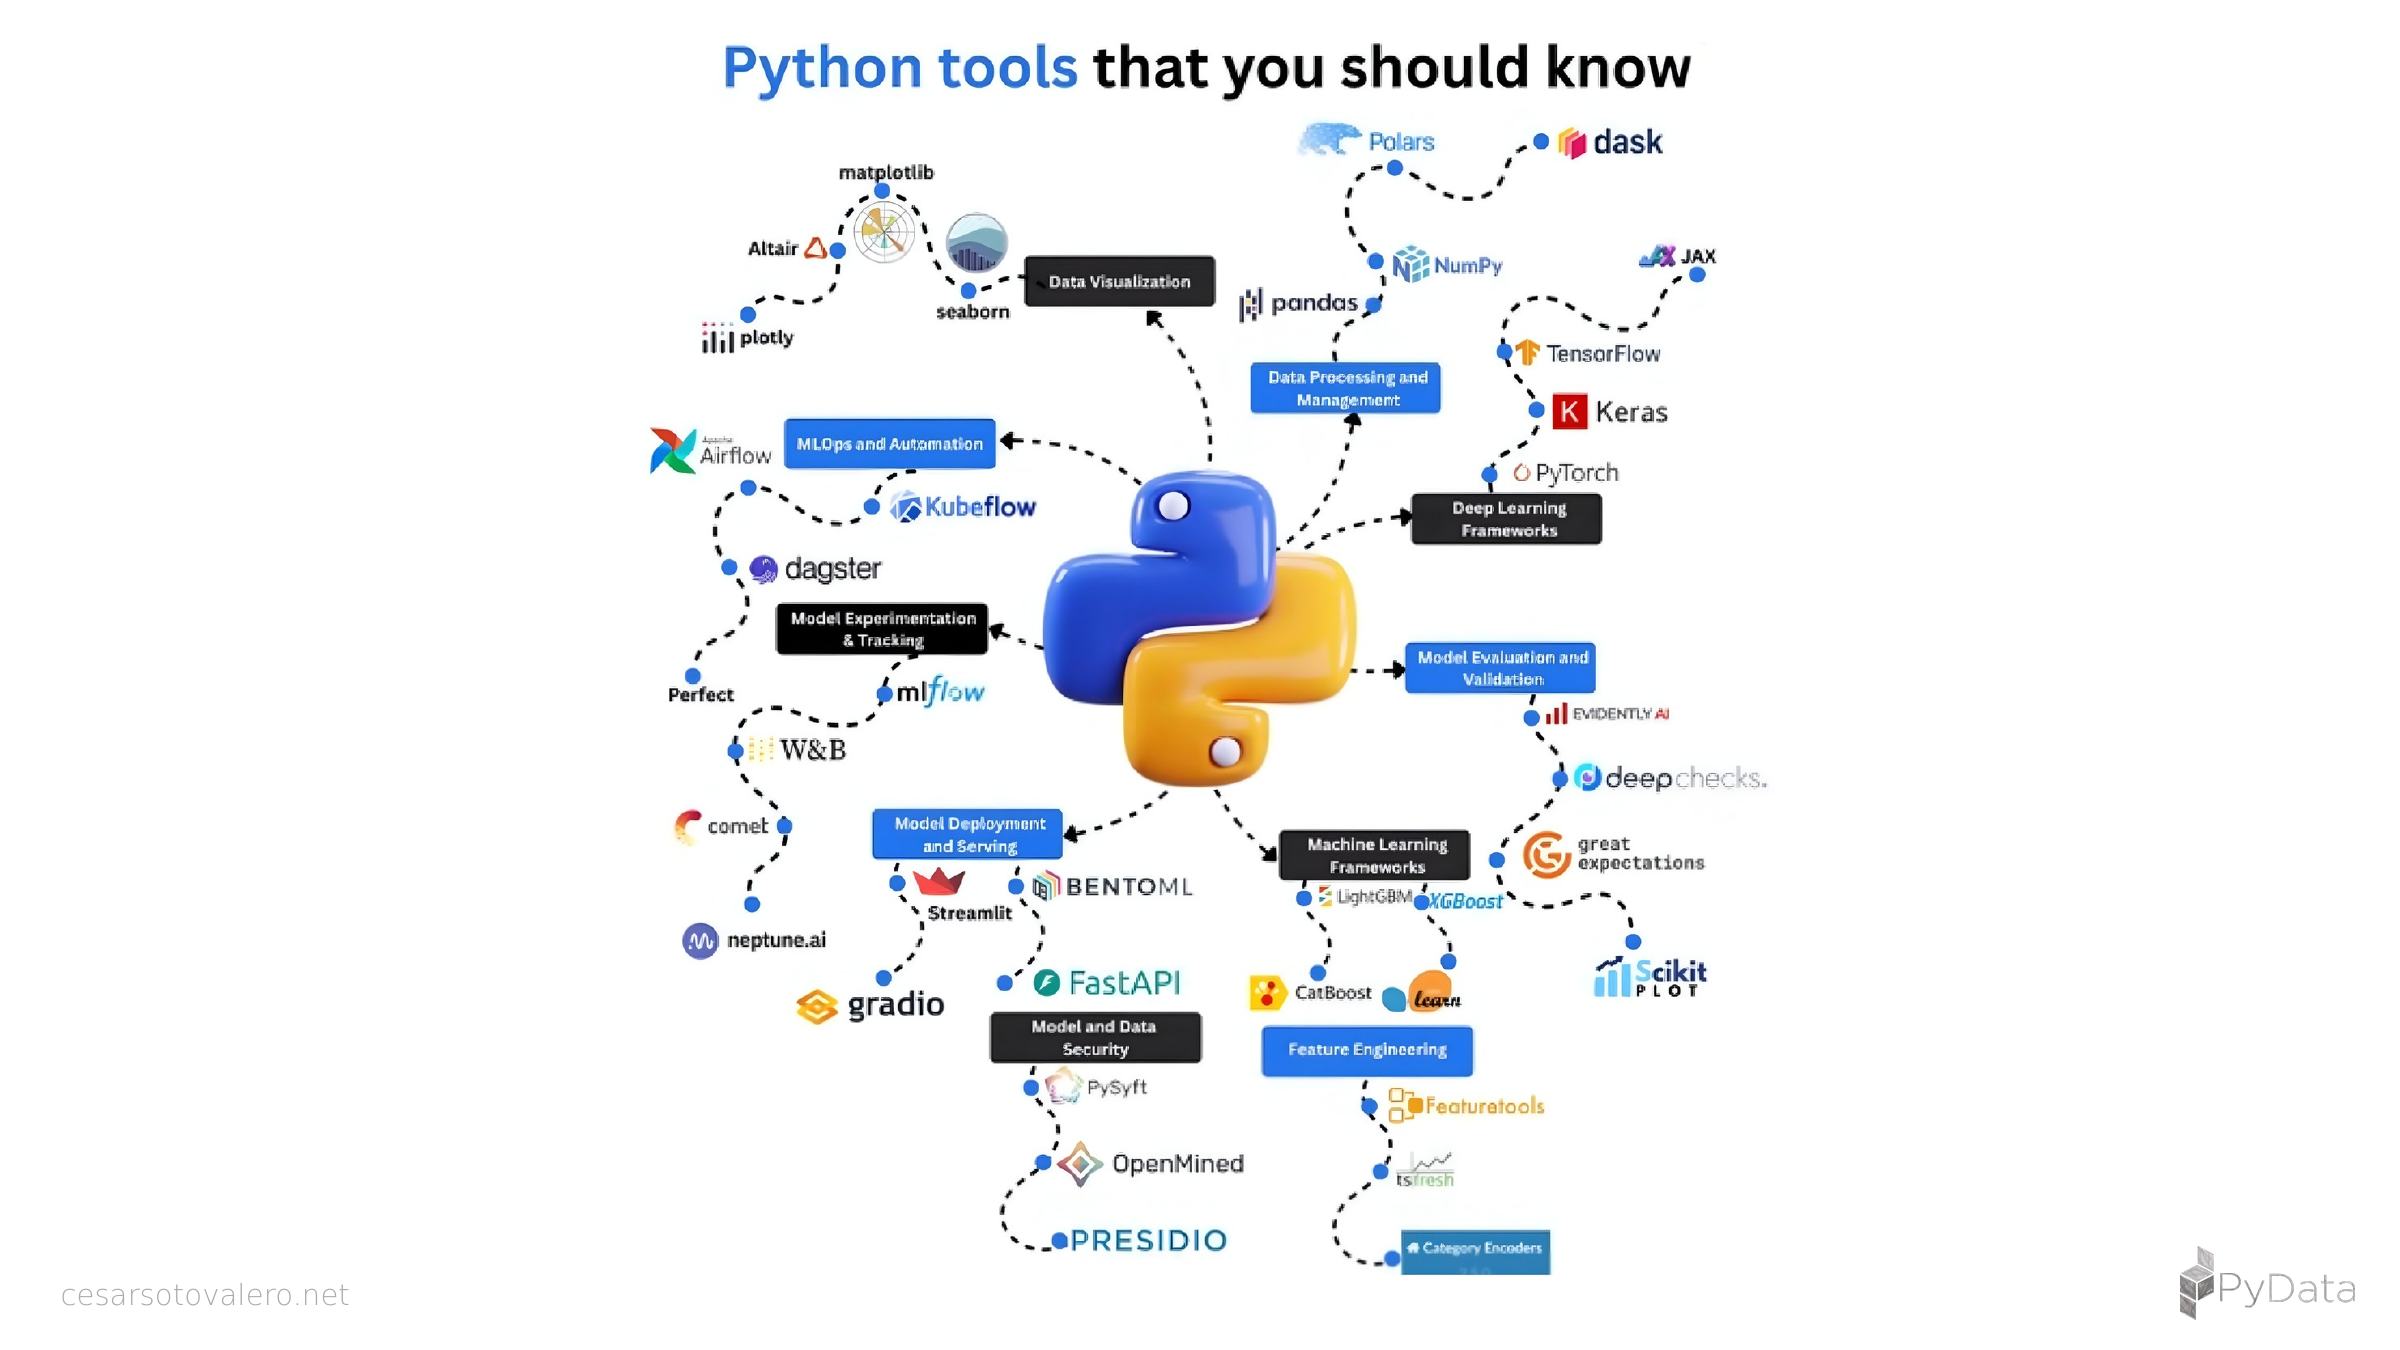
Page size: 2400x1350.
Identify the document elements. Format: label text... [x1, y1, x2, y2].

picture [617, 28, 1783, 1286]
picture [2180, 1246, 2355, 1320]
text_box cesarsotovalero.net [45, 1268, 1246, 1319]
